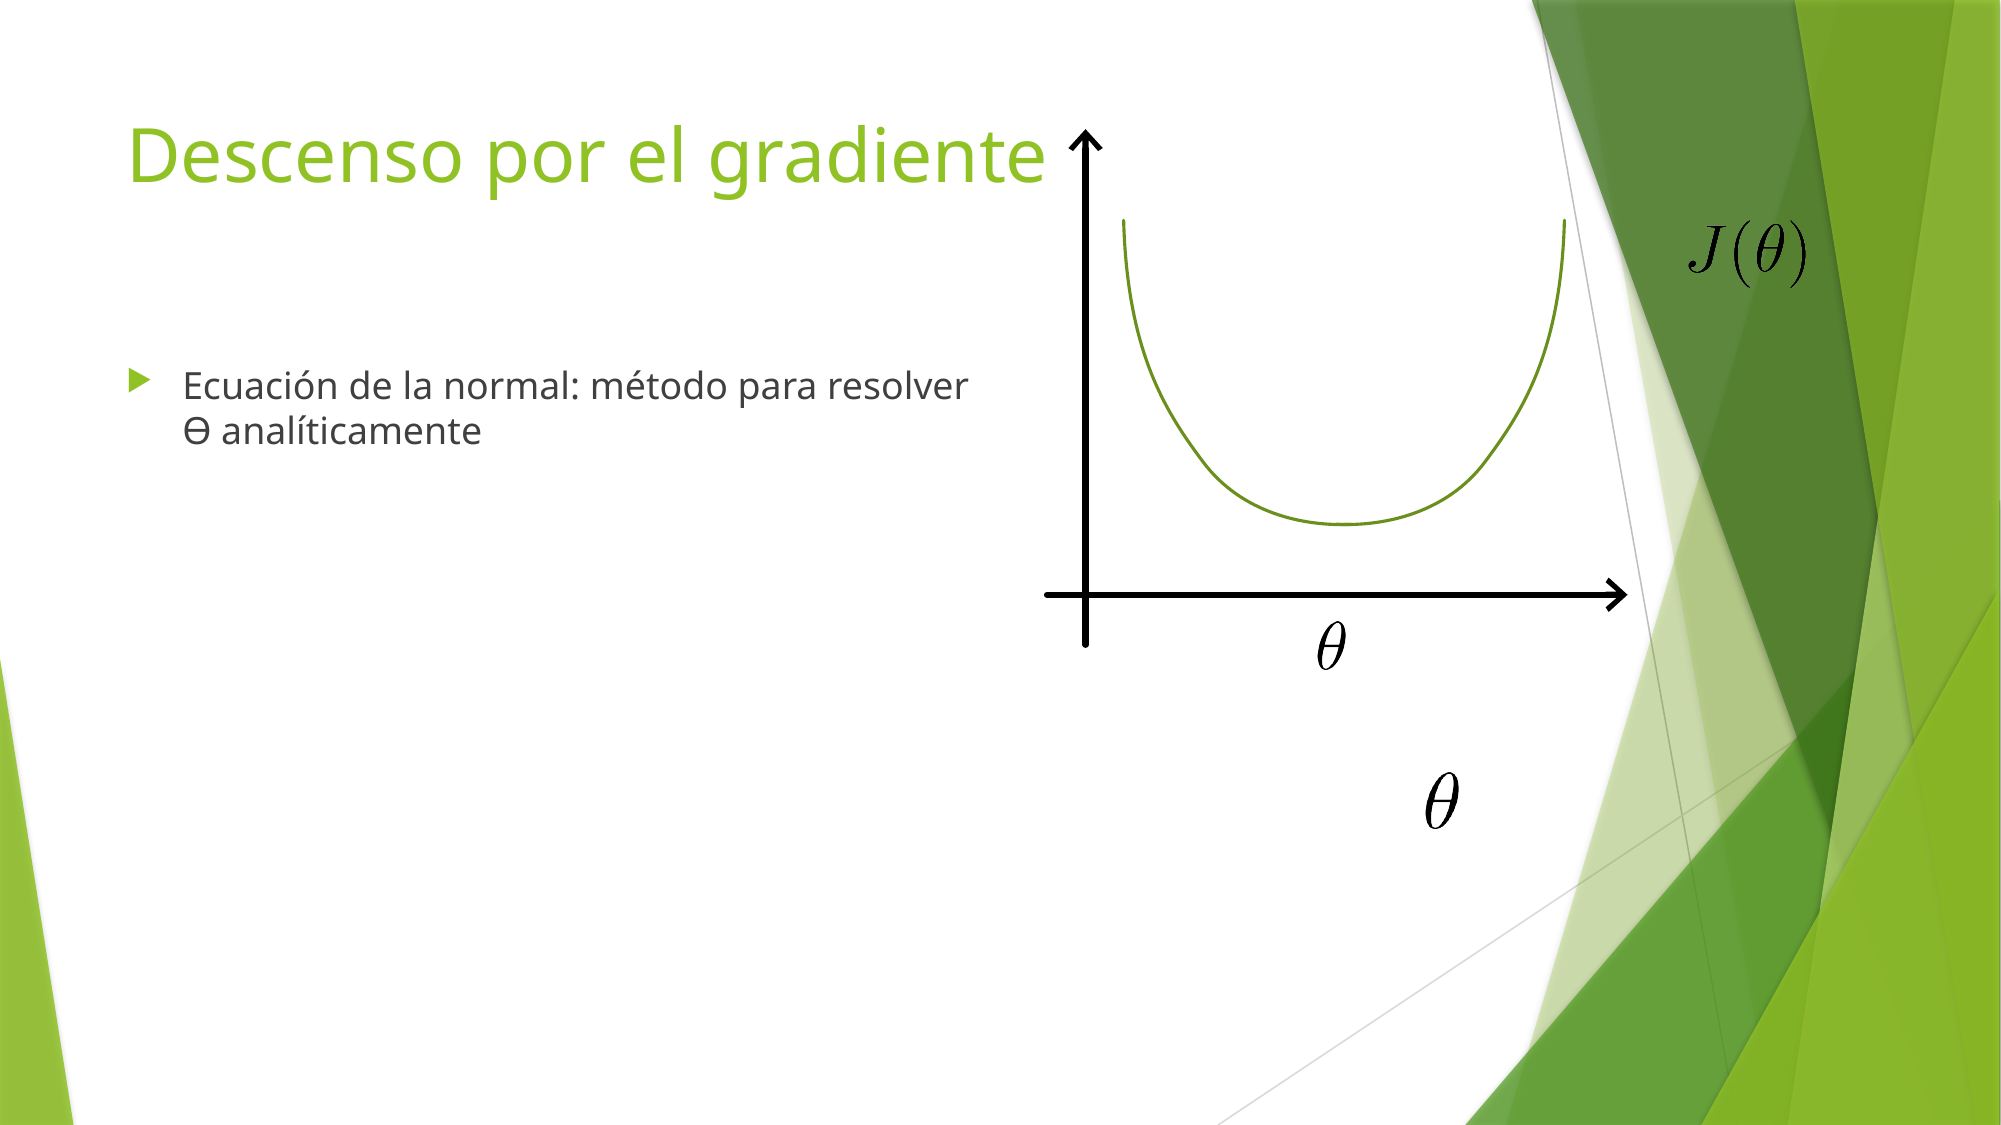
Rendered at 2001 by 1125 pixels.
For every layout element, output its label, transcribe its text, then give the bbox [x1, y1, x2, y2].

picture [1316, 621, 1346, 671]
text_box [1132, 317, 1344, 527]
picture [1424, 771, 1459, 829]
title Descenso por el gradiente [111, 99, 1522, 317]
text_box [1335, 218, 1566, 527]
picture [1687, 219, 1806, 288]
list Ecuación de la normal: método para resolver Ɵ analíticamente [111, 354, 1022, 992]
